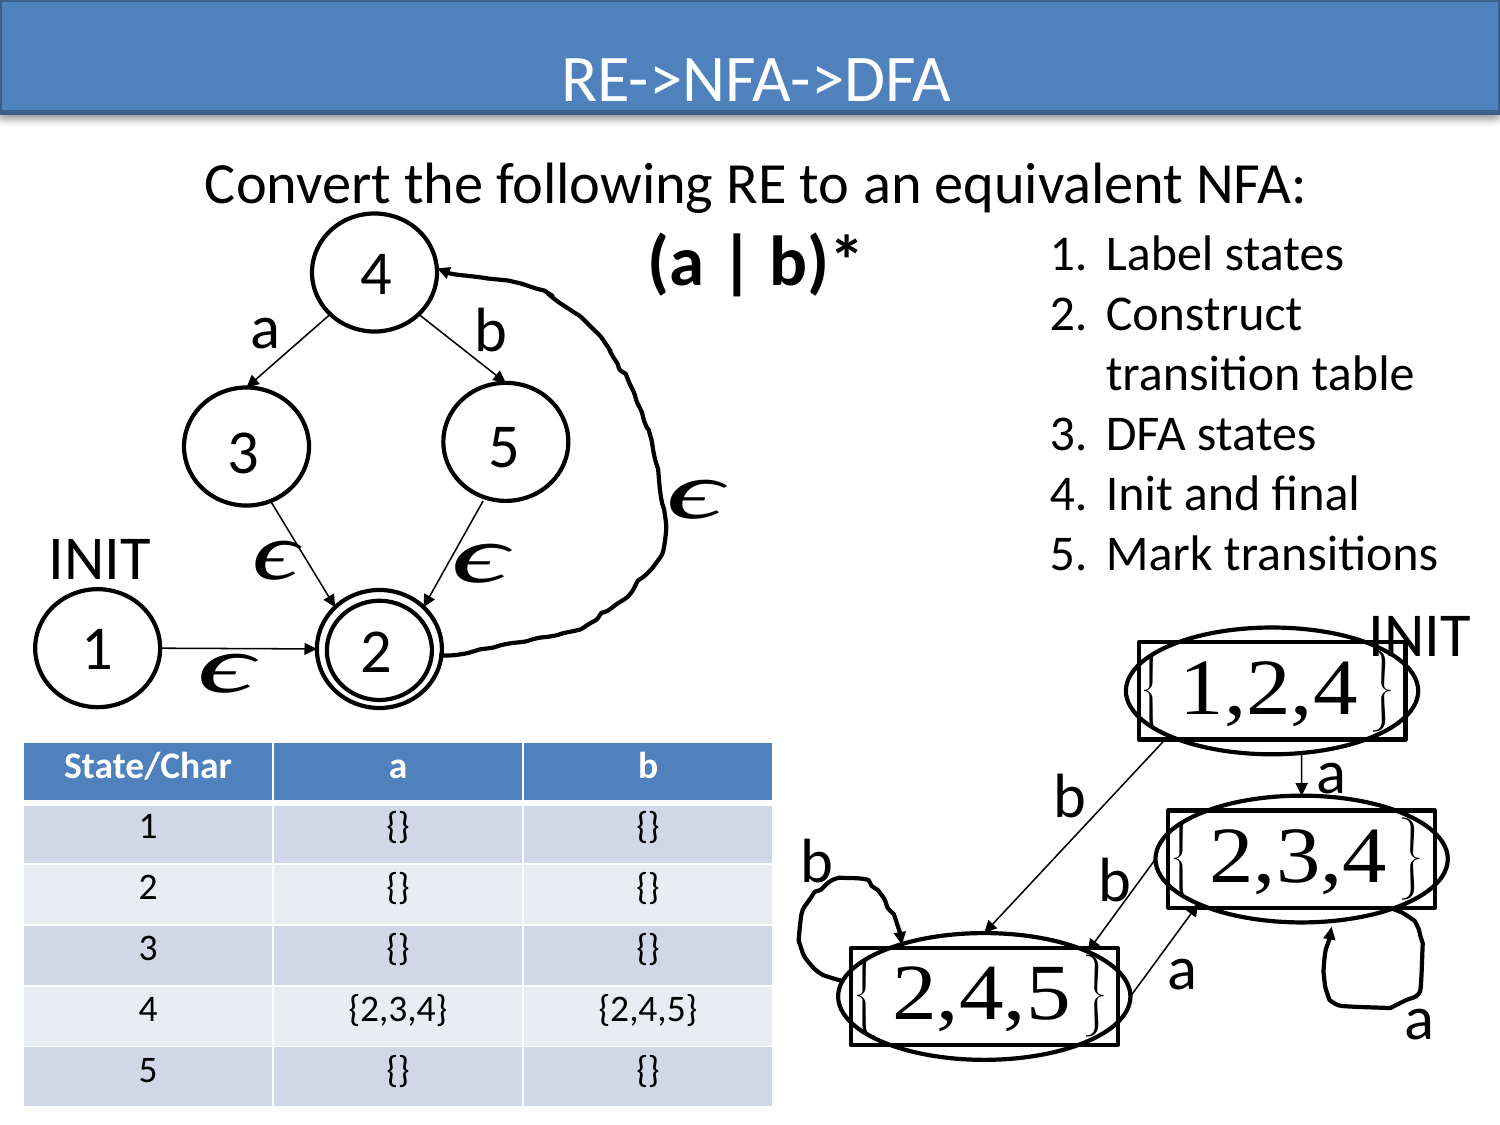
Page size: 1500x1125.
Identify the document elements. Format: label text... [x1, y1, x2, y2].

table_cell {} [524, 926, 772, 985]
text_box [984, 735, 1170, 934]
text_box Convert the following RE to an equivalent NFA: (a | b)* [112, 137, 1400, 308]
table_cell 5 [24, 1047, 272, 1106]
text_box 3 [176, 403, 310, 494]
text_box [201, 385, 292, 403]
table_cell 3 [24, 926, 272, 985]
text_box 4 [310, 224, 444, 315]
table_header State/Char [24, 743, 272, 800]
text_box [1173, 793, 1450, 925]
text_box Label states Construct transition table DFA states Init and final Mark transitions [1034, 213, 1489, 589]
text_box b [785, 813, 849, 903]
text_box a [1301, 744, 1362, 814]
text_box [335, 211, 414, 224]
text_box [418, 314, 507, 384]
table_cell {} [274, 806, 522, 863]
table_cell {} [524, 865, 772, 924]
text_box [332, 315, 416, 334]
text_box [437, 267, 669, 658]
text_box [339, 587, 418, 602]
table_cell 4 [24, 987, 272, 1046]
text_box INIT [33, 509, 167, 599]
text_box [347, 692, 412, 703]
text_box [205, 494, 288, 508]
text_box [423, 500, 484, 608]
table_cell 1 [24, 806, 272, 863]
text_box a [235, 278, 296, 369]
table_cell {2,3,4} [274, 987, 522, 1046]
text_box [333, 692, 426, 711]
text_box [246, 313, 331, 388]
text_box [360, 598, 399, 602]
table_cell {} [274, 926, 522, 985]
text_box [1321, 906, 1425, 1011]
text_box INIT [1352, 586, 1487, 677]
table_header a [274, 743, 522, 800]
table_cell 2 [24, 865, 272, 924]
text_box 2 [310, 602, 444, 692]
table_cell {} [274, 1047, 522, 1106]
table_cell {} [524, 806, 772, 863]
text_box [1087, 858, 1156, 952]
text_box [836, 931, 1132, 1062]
text_box [796, 875, 907, 984]
text_box a [1152, 919, 1213, 1009]
text_box 5 [437, 397, 572, 487]
text_box 1 [30, 600, 164, 690]
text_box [1130, 903, 1199, 997]
table_cell {2,4,5} [524, 987, 772, 1046]
title RE->NFA->DFA [81, 0, 1432, 169]
table_cell {} [274, 865, 522, 924]
table_header b [524, 743, 772, 800]
table_cell {} [524, 1047, 772, 1106]
text_box [1123, 625, 1421, 757]
text_box [50, 690, 145, 710]
text_box a [1389, 969, 1450, 1060]
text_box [270, 500, 336, 608]
